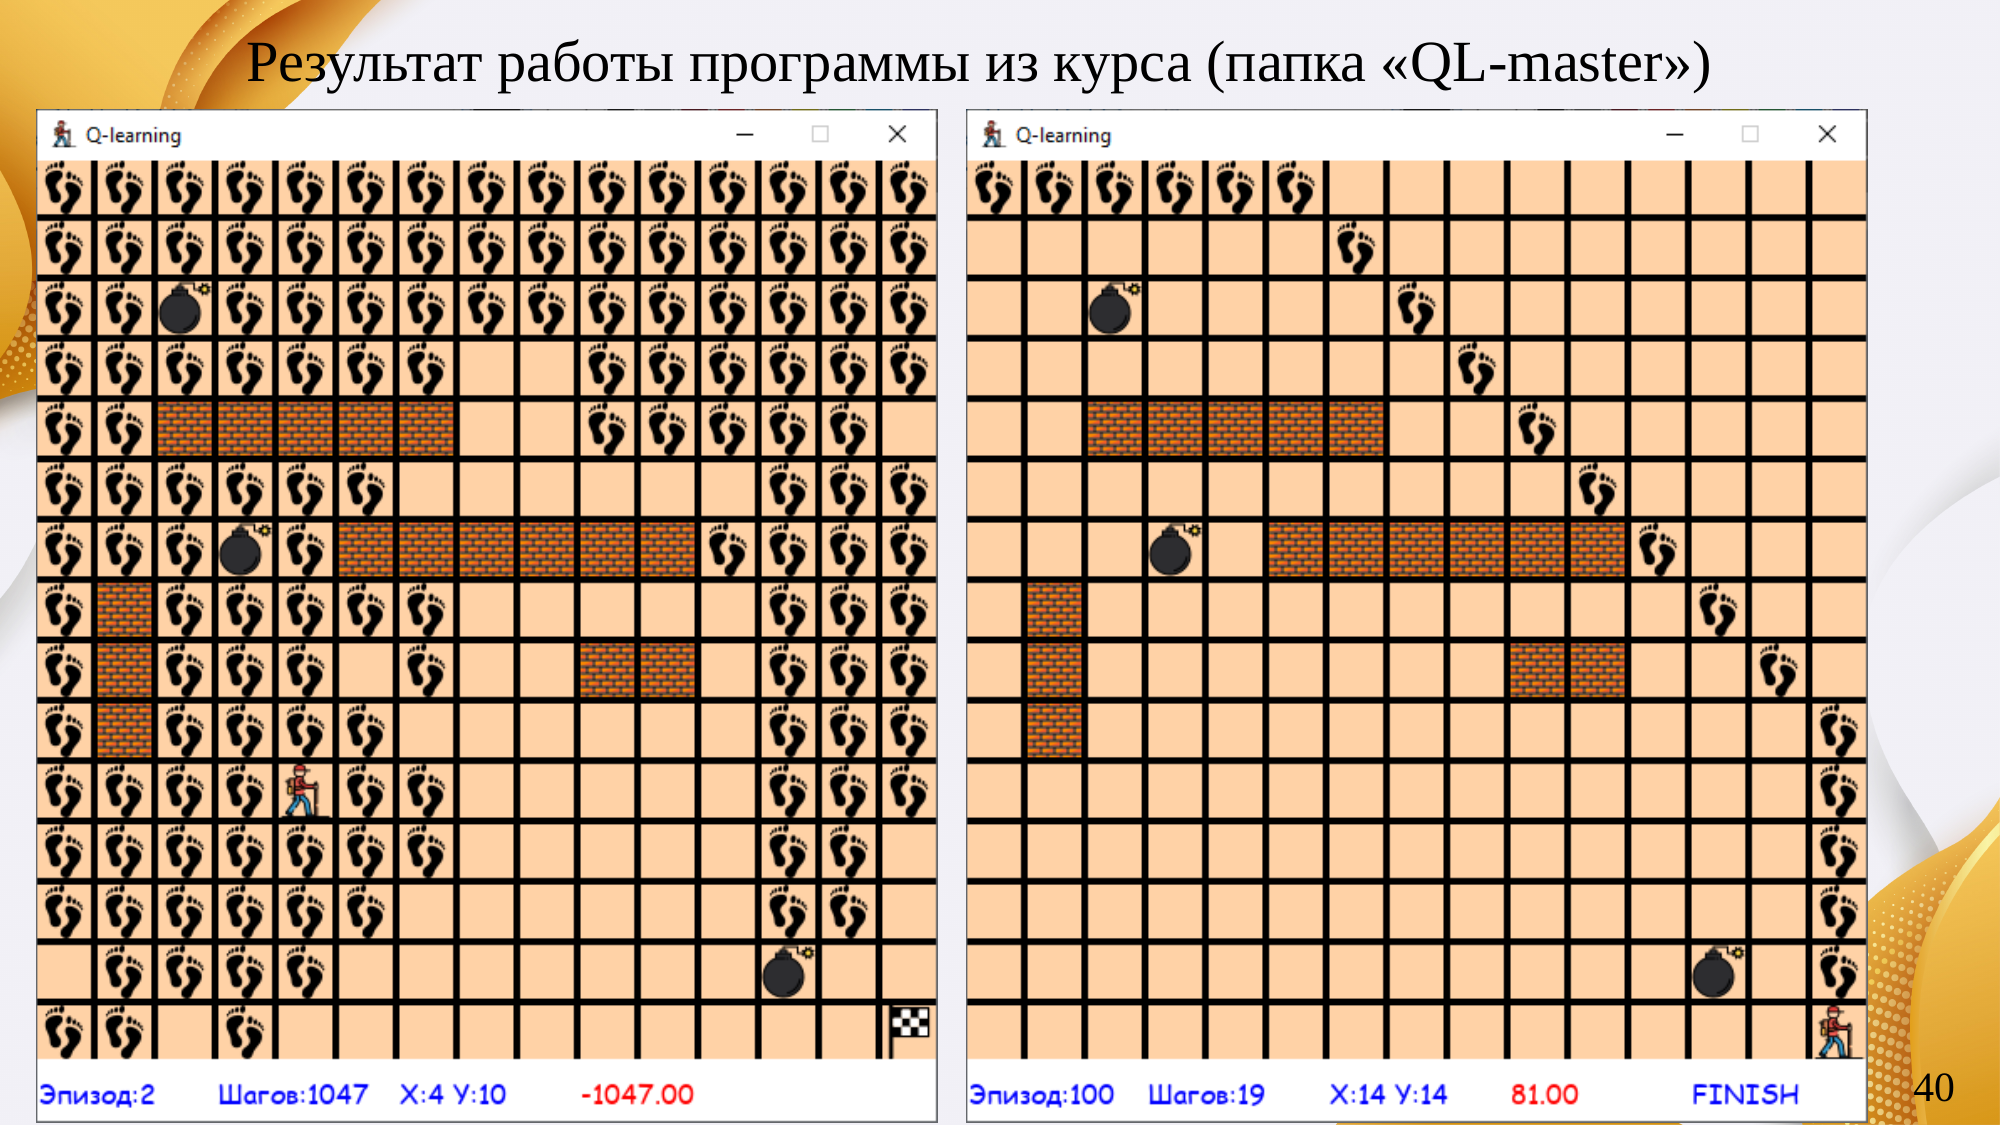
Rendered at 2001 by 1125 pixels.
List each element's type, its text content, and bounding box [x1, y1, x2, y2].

title Результат работы программы из курса (папка «QL-master») [116, 13, 1842, 112]
slide_number 40 [1868, 1054, 1971, 1115]
picture [0, 0, 2000, 1125]
